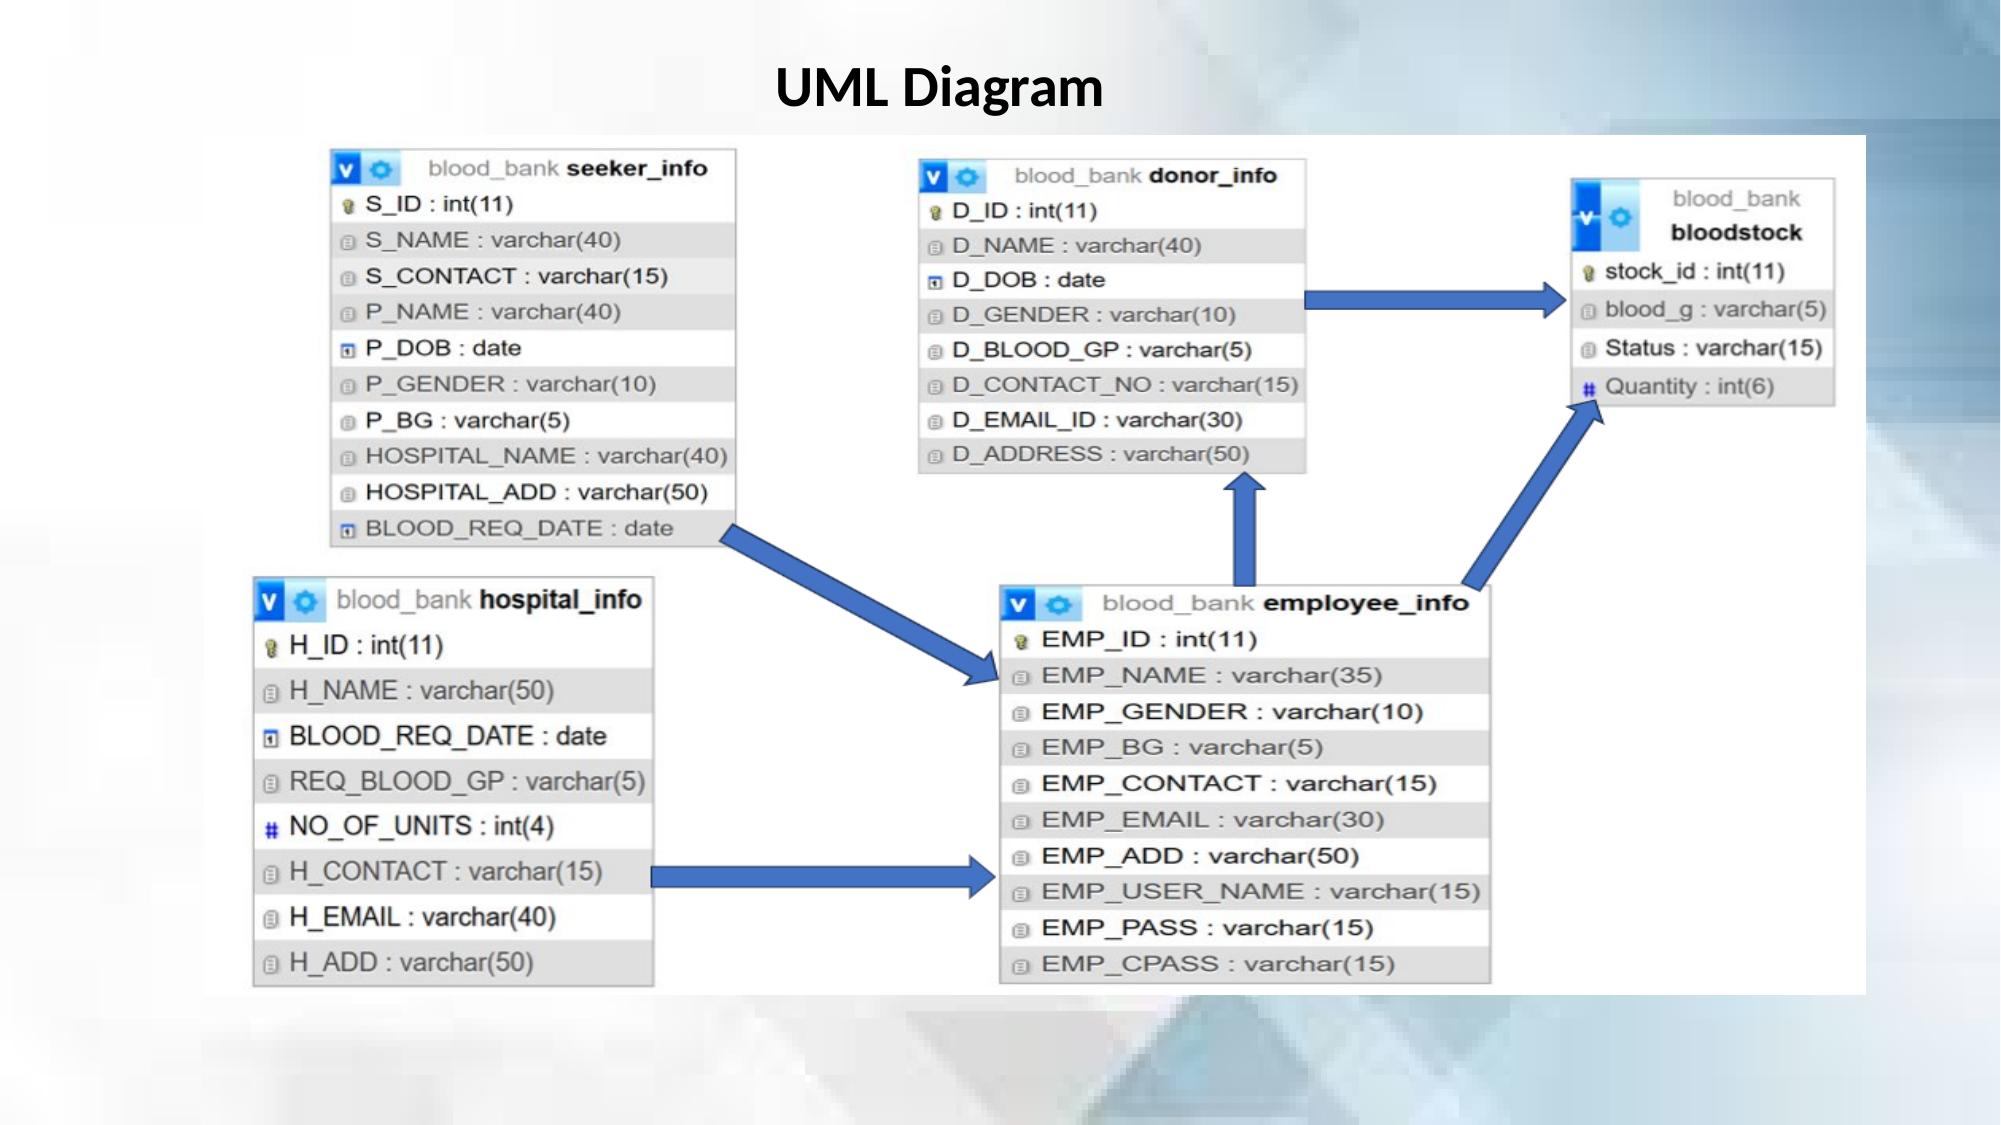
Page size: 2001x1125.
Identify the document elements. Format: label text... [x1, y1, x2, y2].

picture [0, 0, 2001, 1125]
text_box UML Diagram [573, 40, 1321, 126]
